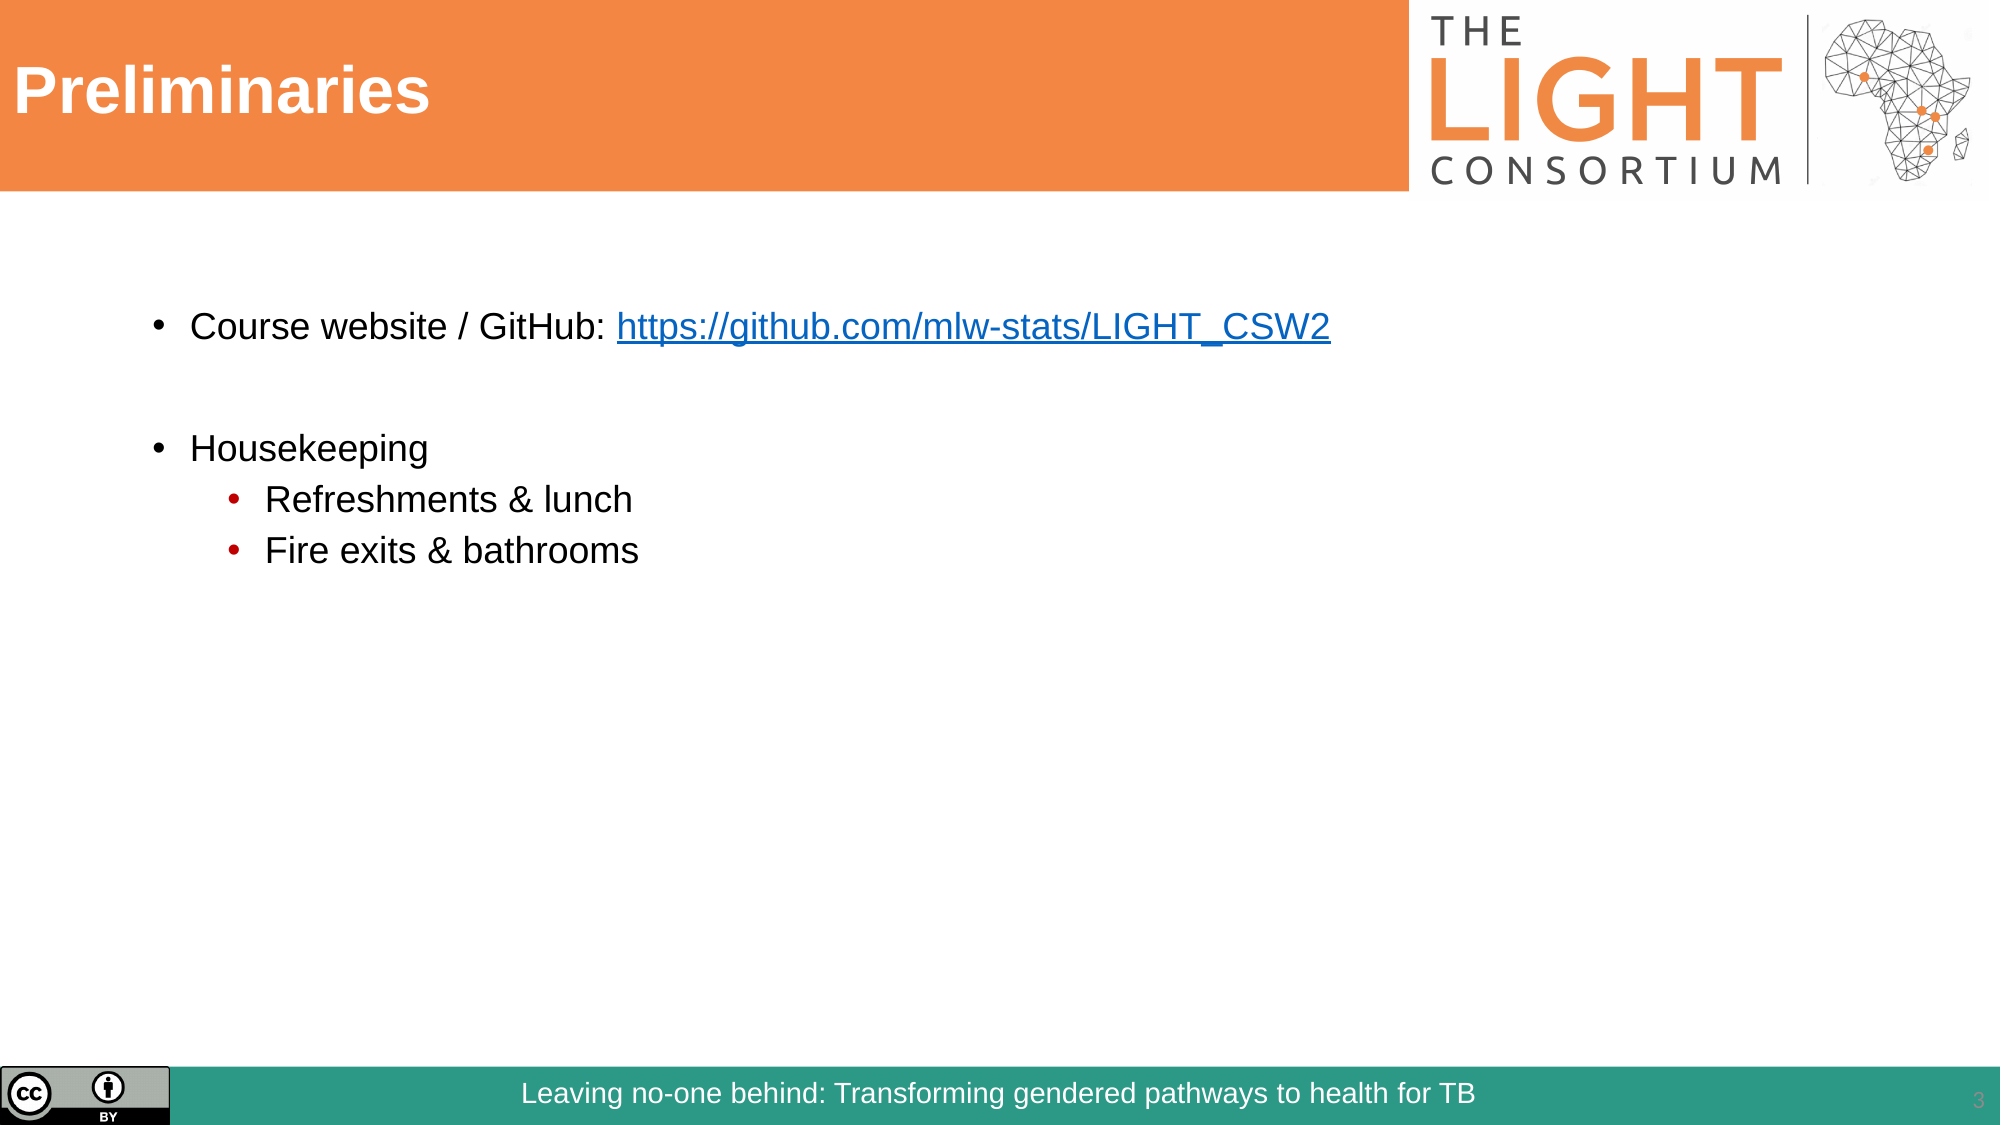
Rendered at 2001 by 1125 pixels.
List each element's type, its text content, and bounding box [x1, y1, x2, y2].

title Preliminaries [0, 0, 1410, 192]
slide_number ‹#› [1550, 1073, 2000, 1125]
picture [1409, 0, 1989, 201]
picture [0, 1066, 170, 1125]
